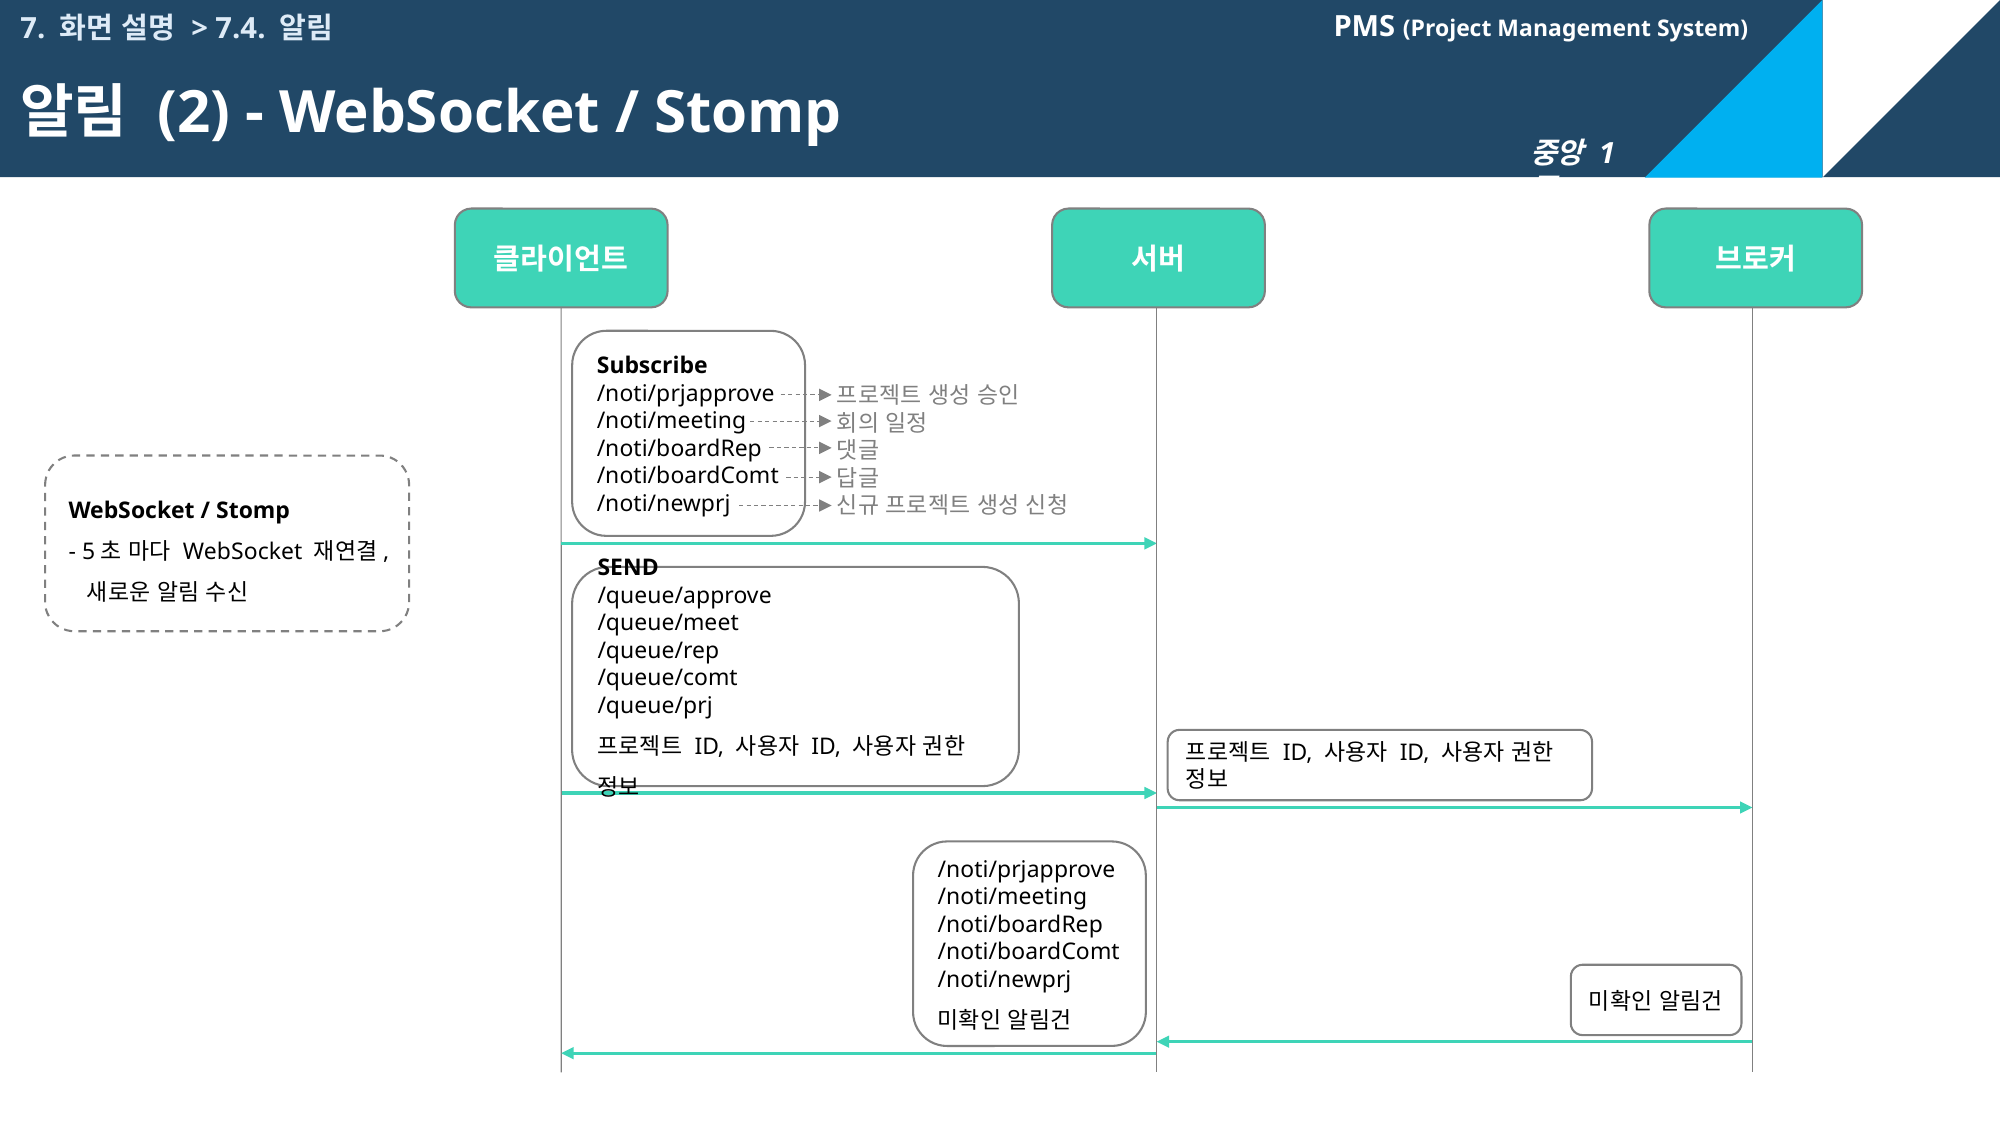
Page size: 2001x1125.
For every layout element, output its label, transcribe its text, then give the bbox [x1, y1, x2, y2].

text_box 프로젝트 생성 승인 회의 일정 댓글 답글 신규 프로젝트 생성 신청 [822, 373, 1117, 526]
text_box 미확인 알림건 [1569, 963, 1743, 1037]
text_box 서버 [1051, 207, 1266, 309]
text_box SEND /queue/approve /queue/meet /queue/rep /queue/comt /queue/prj 프로젝트 ID, 사용자 ID, 사용자 권한 정보 [571, 565, 1020, 788]
text_box 브로커 [1648, 207, 1864, 309]
list 7. 화면 설명 > 7.4. 알림 [5, 1, 1245, 58]
text_box Subscribe /noti/prjapprove /noti/meeting /noti/boardRep /noti/boardComt /noti/newprj [571, 329, 807, 537]
text_box 프로젝트 ID, 사용자 ID, 사용자 권한 정보 [1166, 728, 1594, 802]
list 알림 (2) - WebSocket / Stomp [5, 58, 1285, 169]
text_box WebSocket / Stomp - 5초 마다 WebSocket 재연결, 새로운 알림 수신 [44, 454, 411, 633]
text_box /noti/prjapprove /noti/meeting /noti/boardRep /noti/boardComt /noti/newprj 미확인 알림건 [912, 840, 1147, 1048]
text_box 클라이언트 [453, 207, 669, 309]
